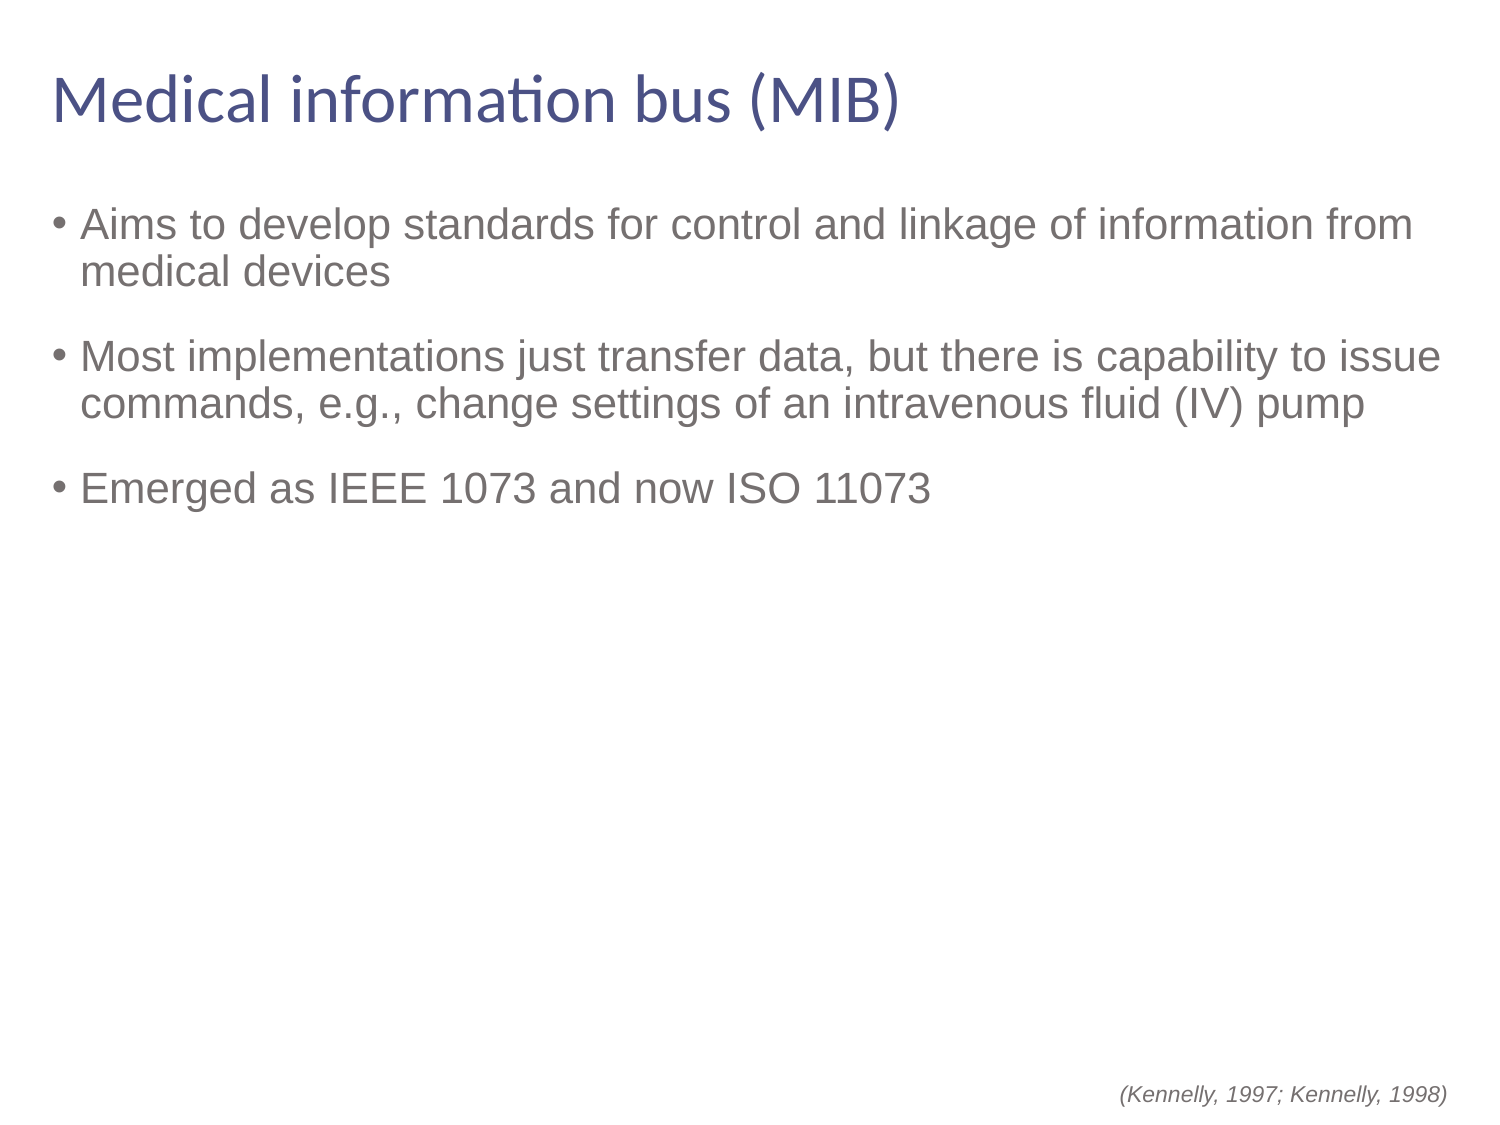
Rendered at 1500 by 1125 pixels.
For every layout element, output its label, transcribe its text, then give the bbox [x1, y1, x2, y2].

title Medical information bus (MIB) [36, 25, 1464, 175]
list Aims to develop standards for control and linkage of information from medical devices Most implementations just transfer data, but there is capability to issue commands, e.g., change settings of an intravenous fluid (IV) pump Emerged as IEEE 1073 and now ISO 11073 [36, 194, 1464, 1057]
list (Kennelly, 1997; Kennelly, 1998) [725, 1075, 1464, 1113]
